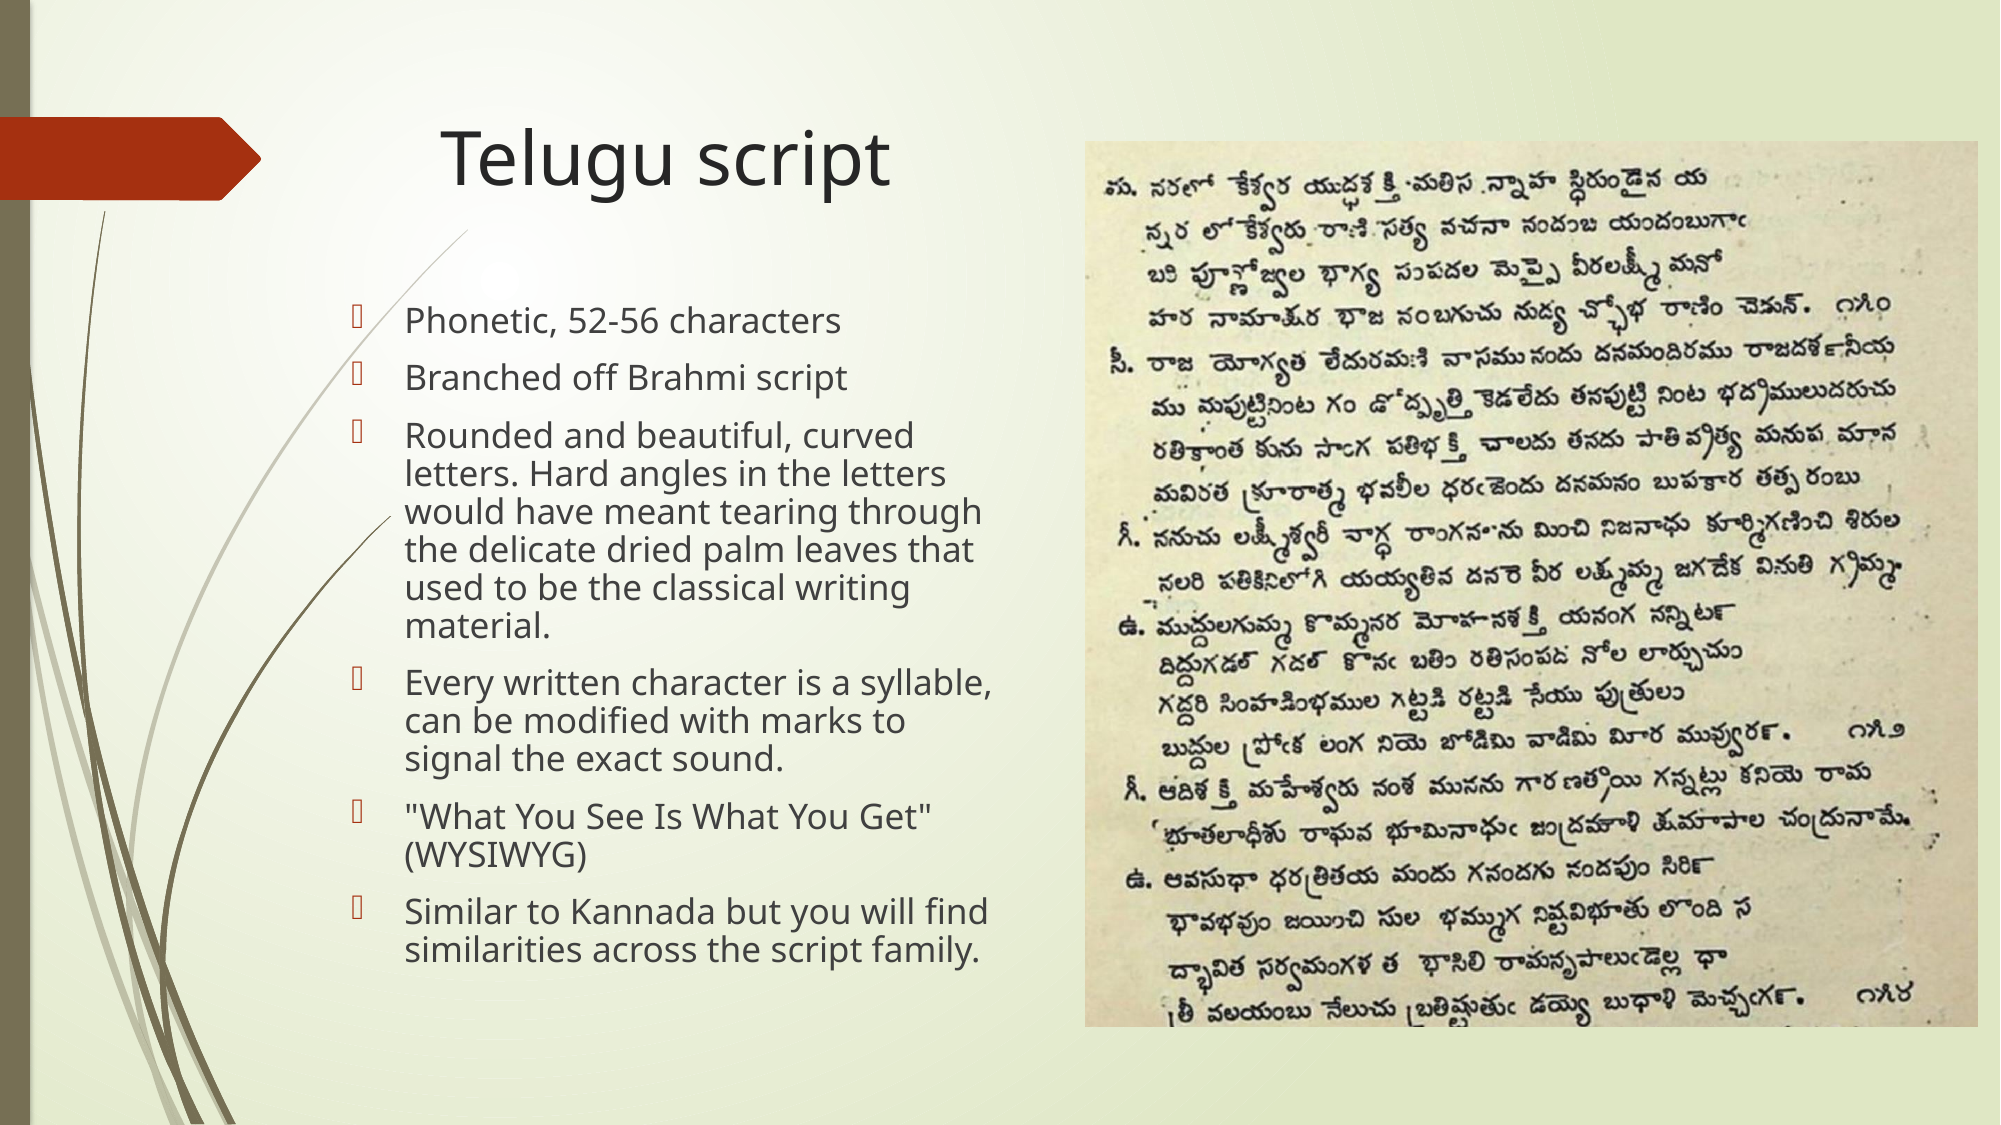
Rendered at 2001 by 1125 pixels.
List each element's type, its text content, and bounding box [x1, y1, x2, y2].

list Phonetic, 52-56 characters Branched off Brahmi script Rounded and beautiful, curved letters. Hard angles in the letters would have meant tearing through the delicate dried palm leaves that used to be the classical writing material. Every written character is a syllable, can be modified with marks to signal the exact sound. "What You See Is What You Get" (WYSIWYG) Similar to Kannada but you will find similarities across the script family. [472, 295, 1016, 985]
title Telugu script [472, 102, 1212, 313]
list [1084, 141, 1978, 1028]
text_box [395, 37, 468, 1125]
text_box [4, 0, 392, 1125]
